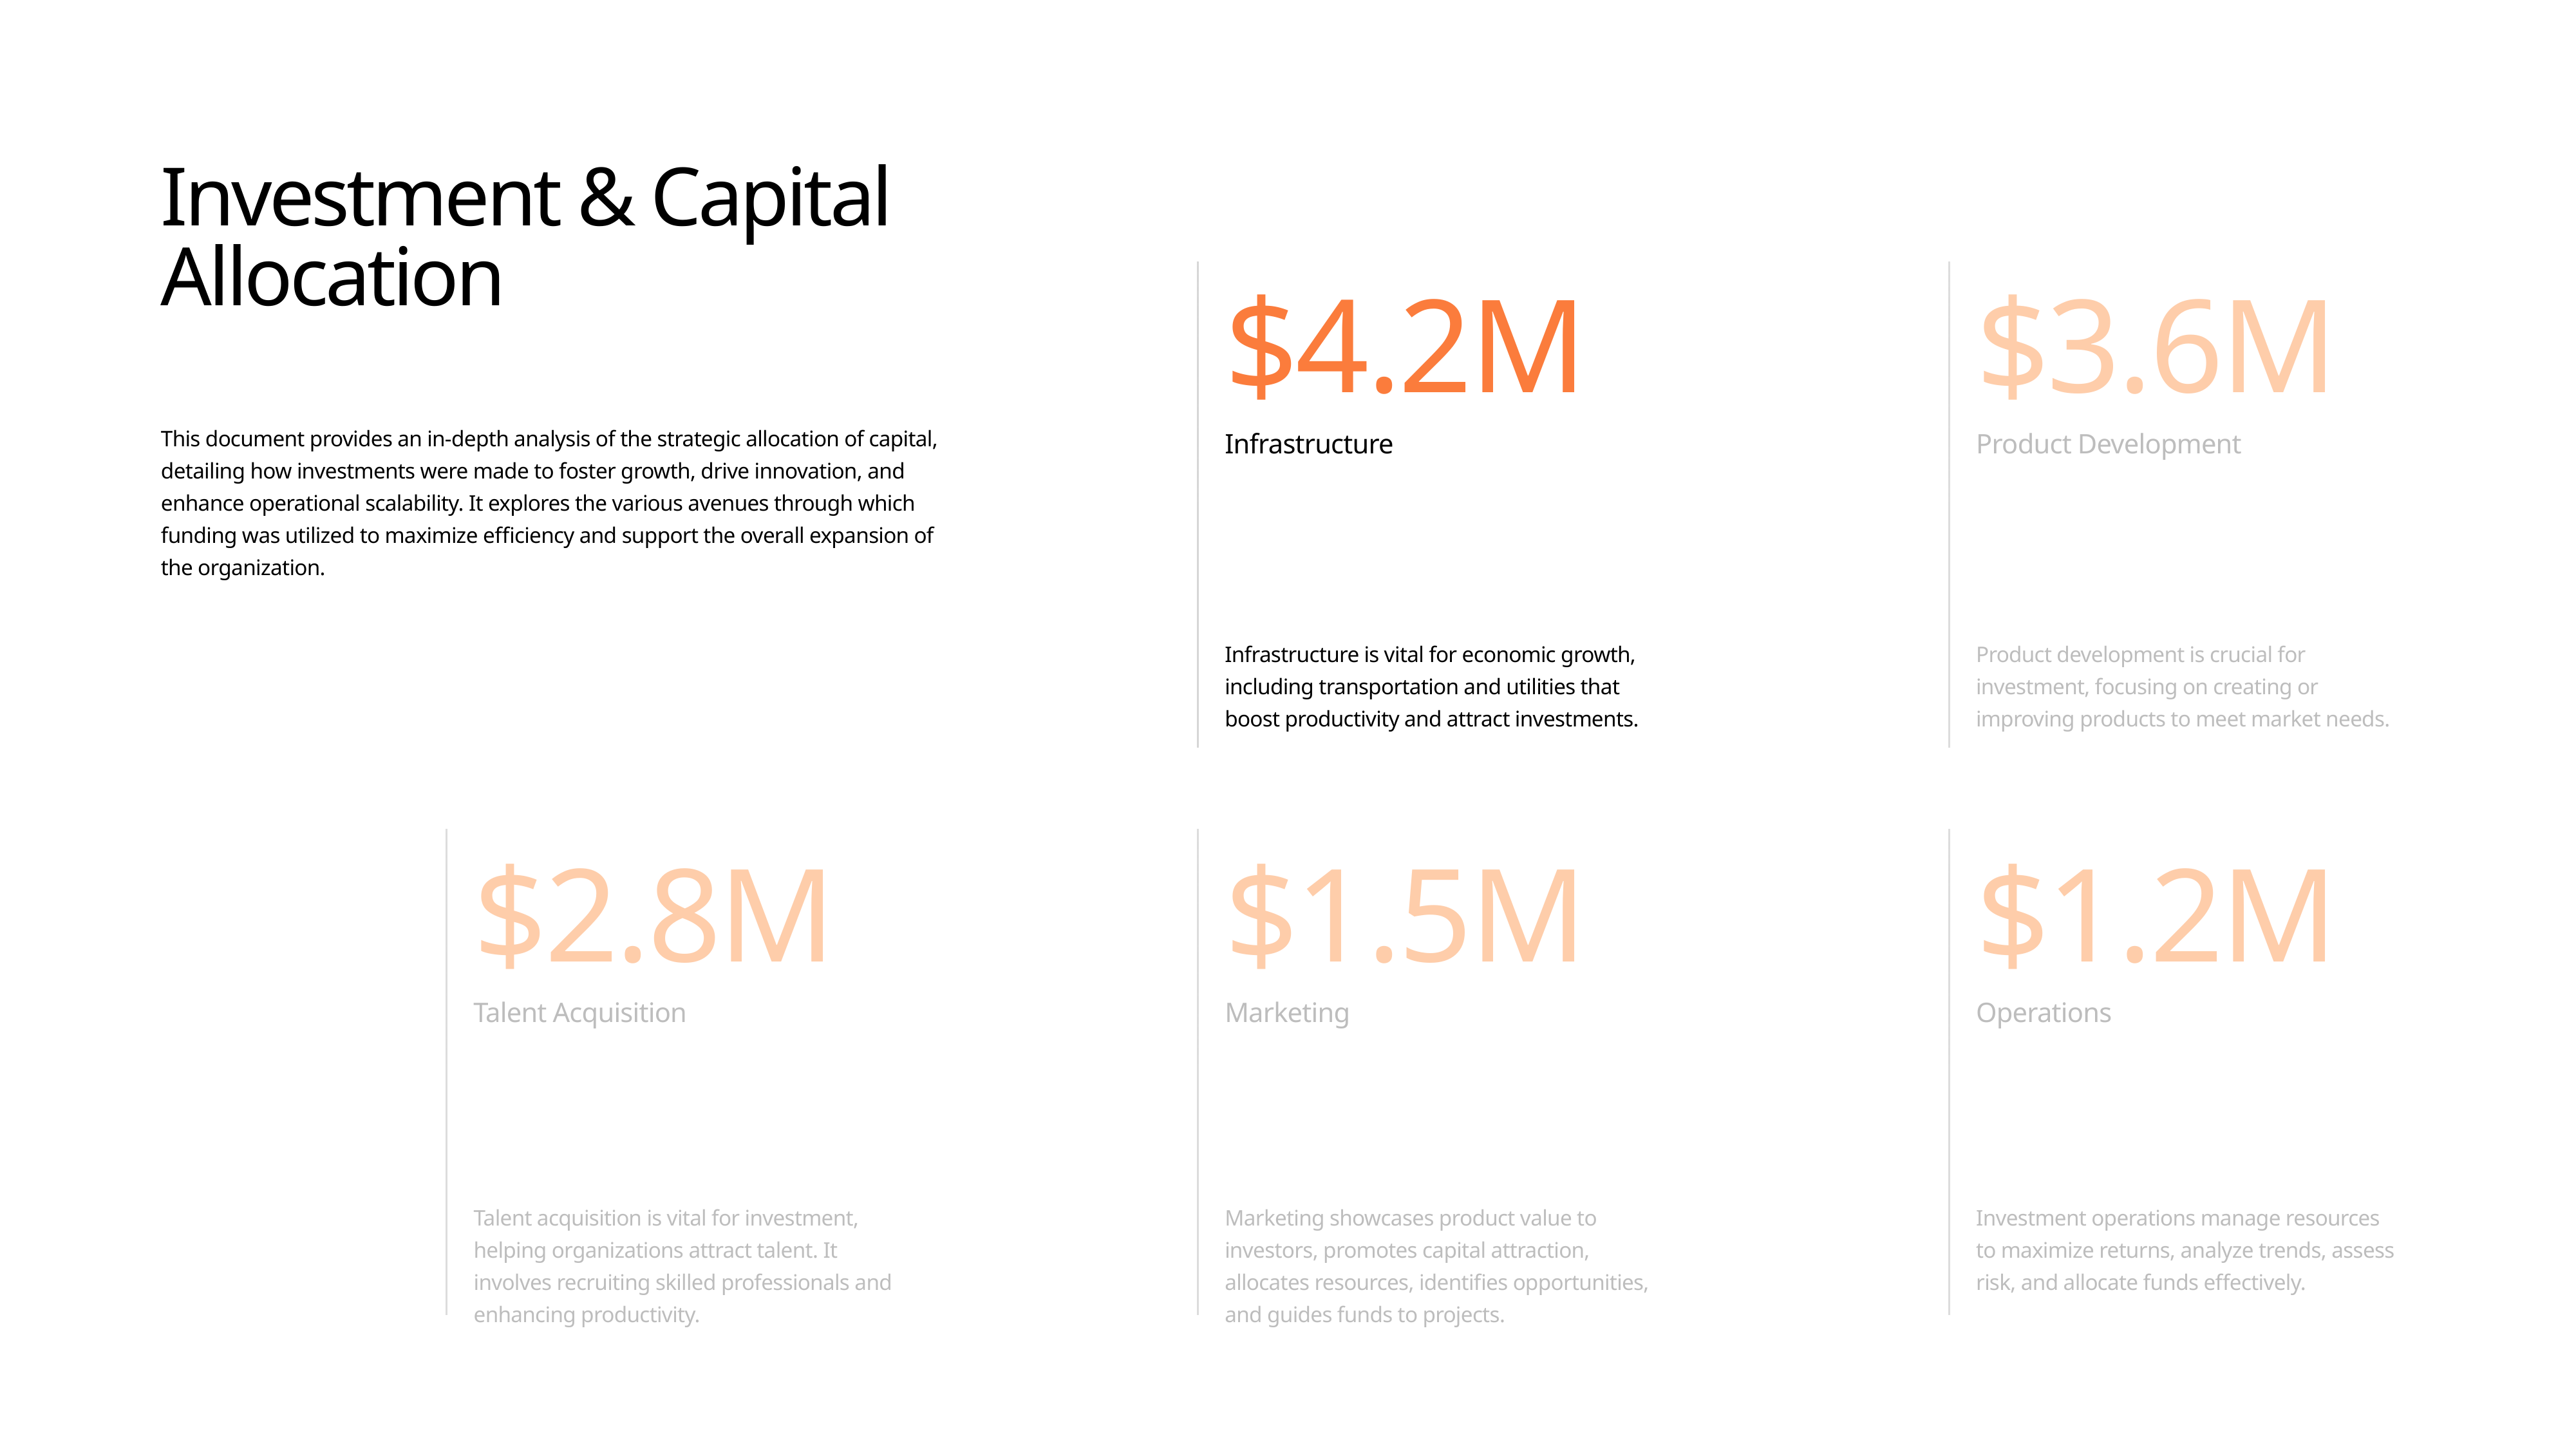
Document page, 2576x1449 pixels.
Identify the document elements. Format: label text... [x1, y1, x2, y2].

text_box Infrastructure is vital for economic growth, including transportation and utilities that boost productivity and attract investments. [1225, 634, 1650, 771]
text_box Talent acquisition is vital for investment, helping organizations attract talent. It involves recruiting skilled professionals and enhancing productivity. [473, 1198, 898, 1334]
text_box Marketing showcases product value to investors, promotes capital attraction, allocates resources, identifies opportunities, and guides funds to projects. [1225, 1198, 1663, 1334]
text_box Product development is crucial for investment, focusing on creating or improving products to meet market needs. [1976, 634, 2401, 739]
text_box $1.2M [1976, 794, 2374, 1030]
text_box Operations [1976, 987, 2341, 1037]
text_box Investment operations manage resources to maximize returns, analyze trends, assess risk, and allocate funds effectively. [1976, 1198, 2401, 1302]
text_box $4.2M [1225, 225, 1646, 462]
text_box This document provides an in-depth analysis of the strategic allocation of capital, detailing how investments were made to foster growth, drive innovation, and enhance operational scalability. It explores the various avenues through which funding was utilized to maximize efficiency and support the overall expansion of the organization. [161, 419, 952, 587]
text_box $1.5M [1225, 794, 1621, 1030]
text_box Marketing [1225, 987, 1587, 1037]
text_box Infrastructure [1225, 418, 1612, 468]
text_box Investment & Capital Allocation [160, 160, 908, 349]
text_box Product Development [1976, 418, 2364, 468]
text_box $3.6M [1976, 225, 2398, 462]
text_box $2.8M [473, 794, 894, 1030]
text_box Talent Acquisition [473, 987, 860, 1037]
